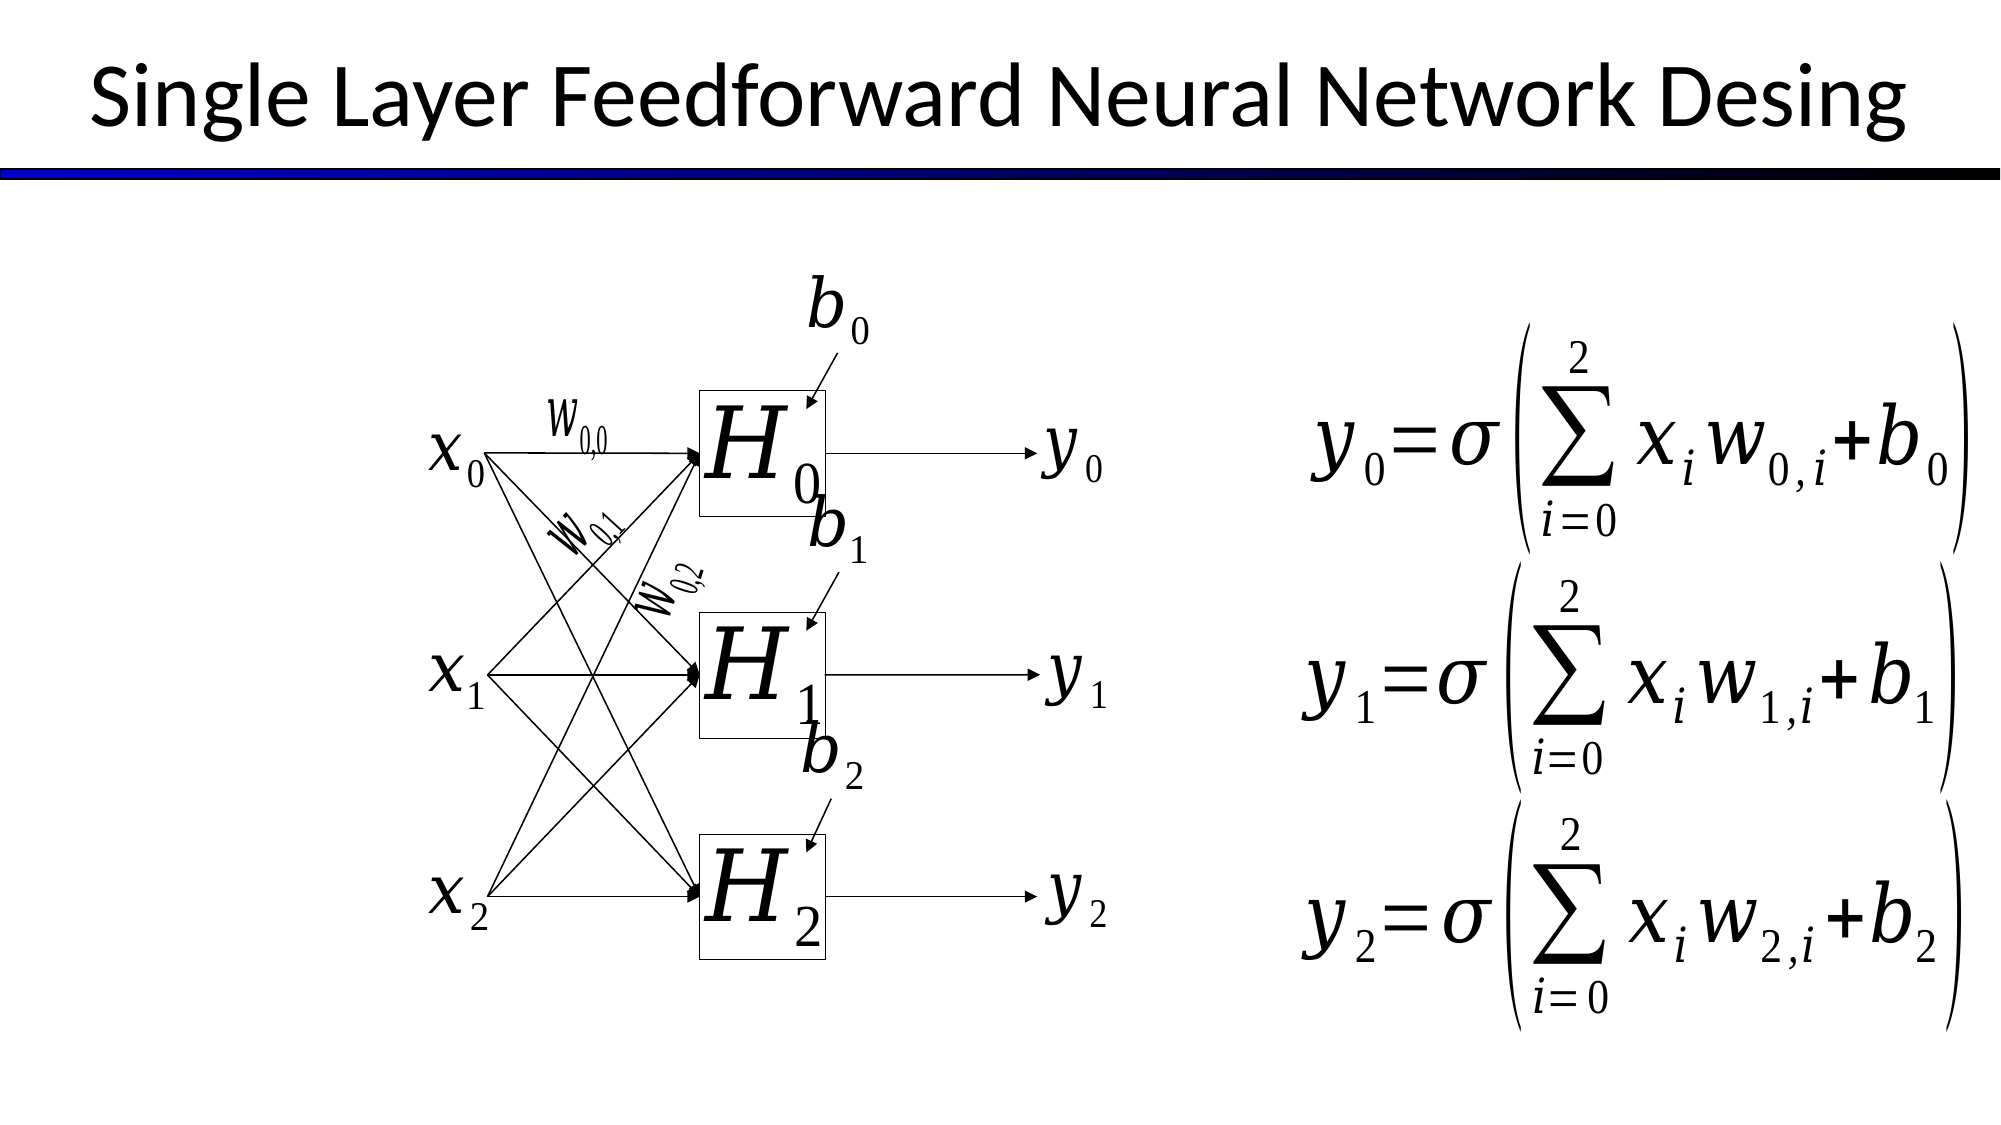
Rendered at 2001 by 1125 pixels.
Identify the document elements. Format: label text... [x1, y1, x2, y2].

title Single Layer Feedforward Neural Network Desing [0, 0, 2000, 184]
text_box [424, 266, 1107, 960]
